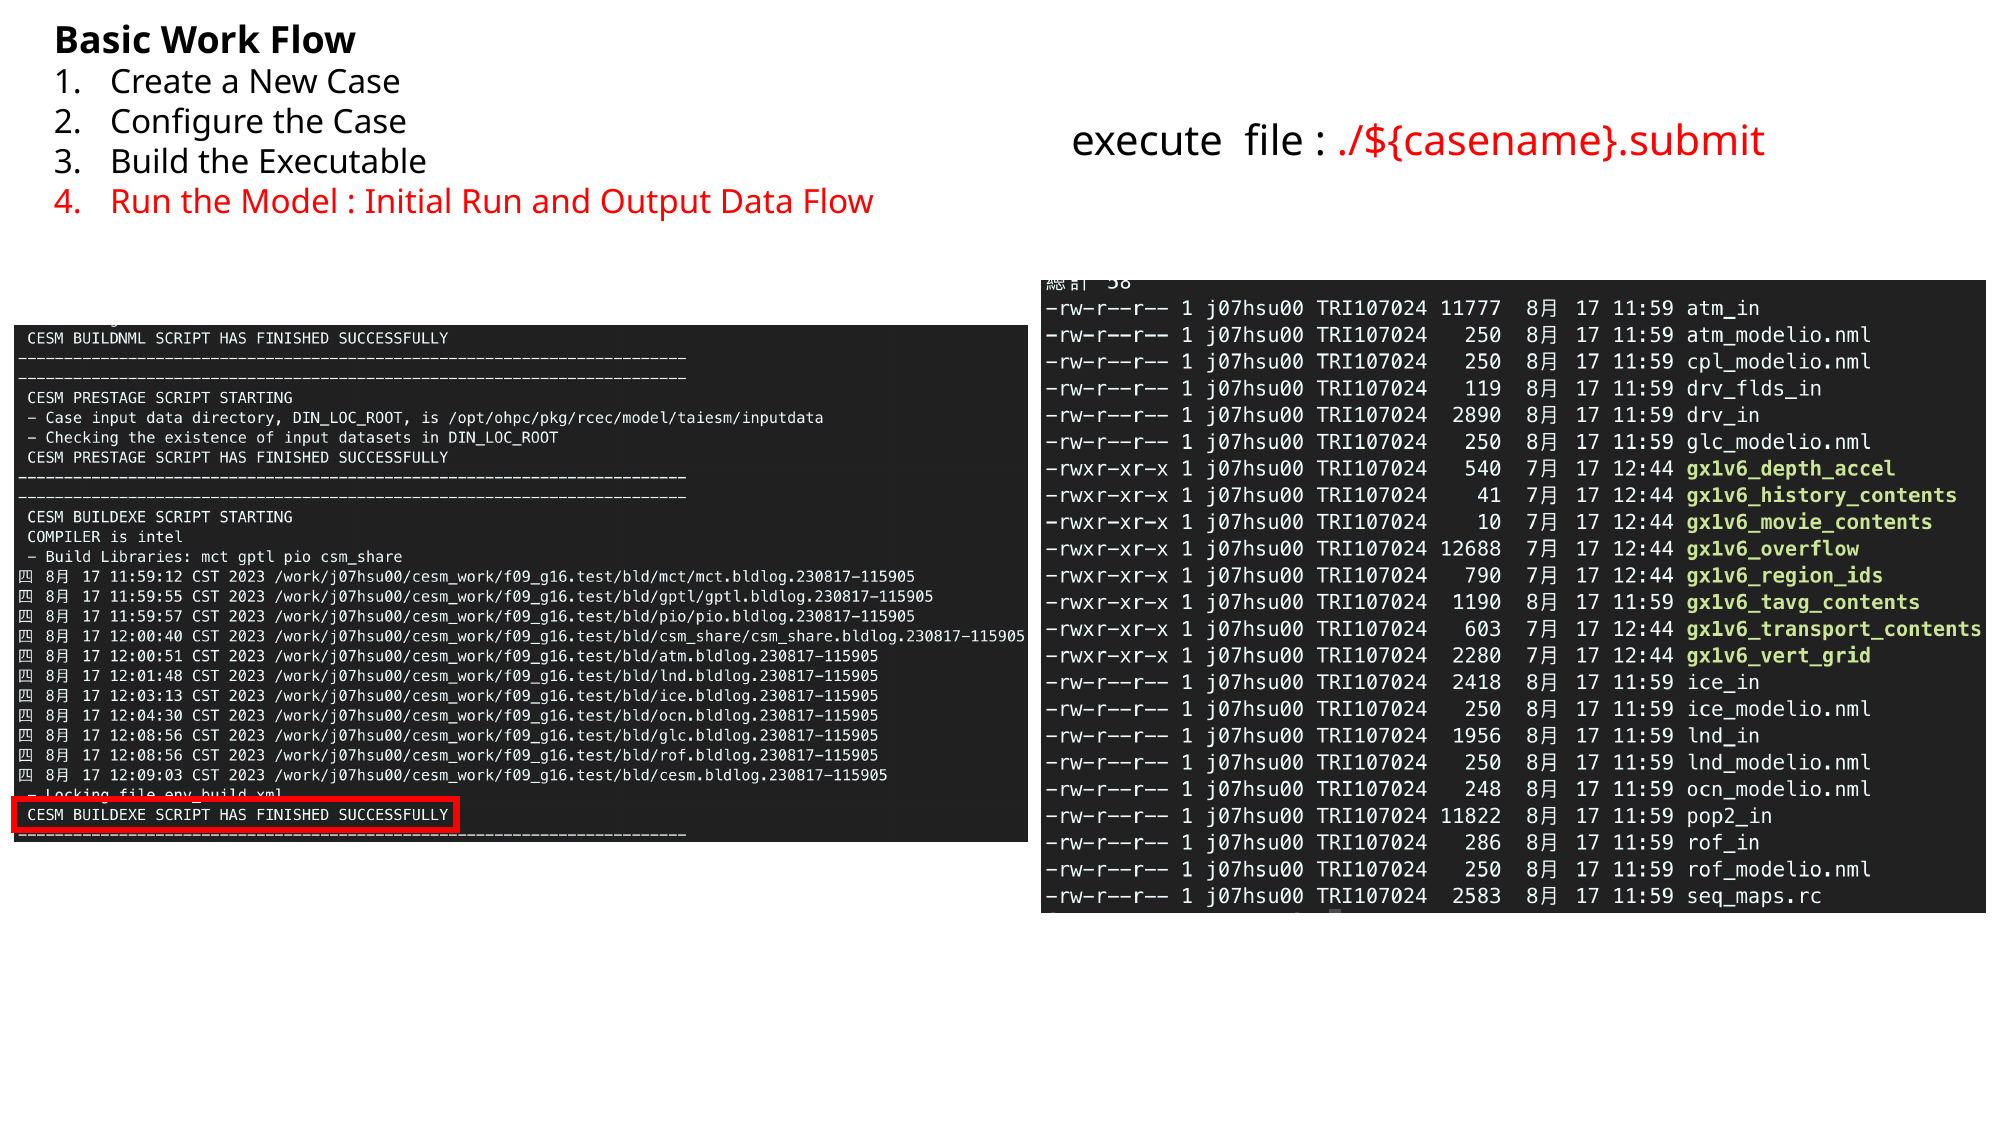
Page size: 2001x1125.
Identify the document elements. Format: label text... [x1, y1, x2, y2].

picture [13, 325, 1028, 842]
picture [1041, 280, 1986, 913]
text_box execute file : ./${casename}.submit [1056, 106, 1846, 172]
text_box Basic Work Flow Create a New Case Configure the Case Build the Executable Run the Model : Initial Run and Output Data Flow [39, 8, 902, 228]
